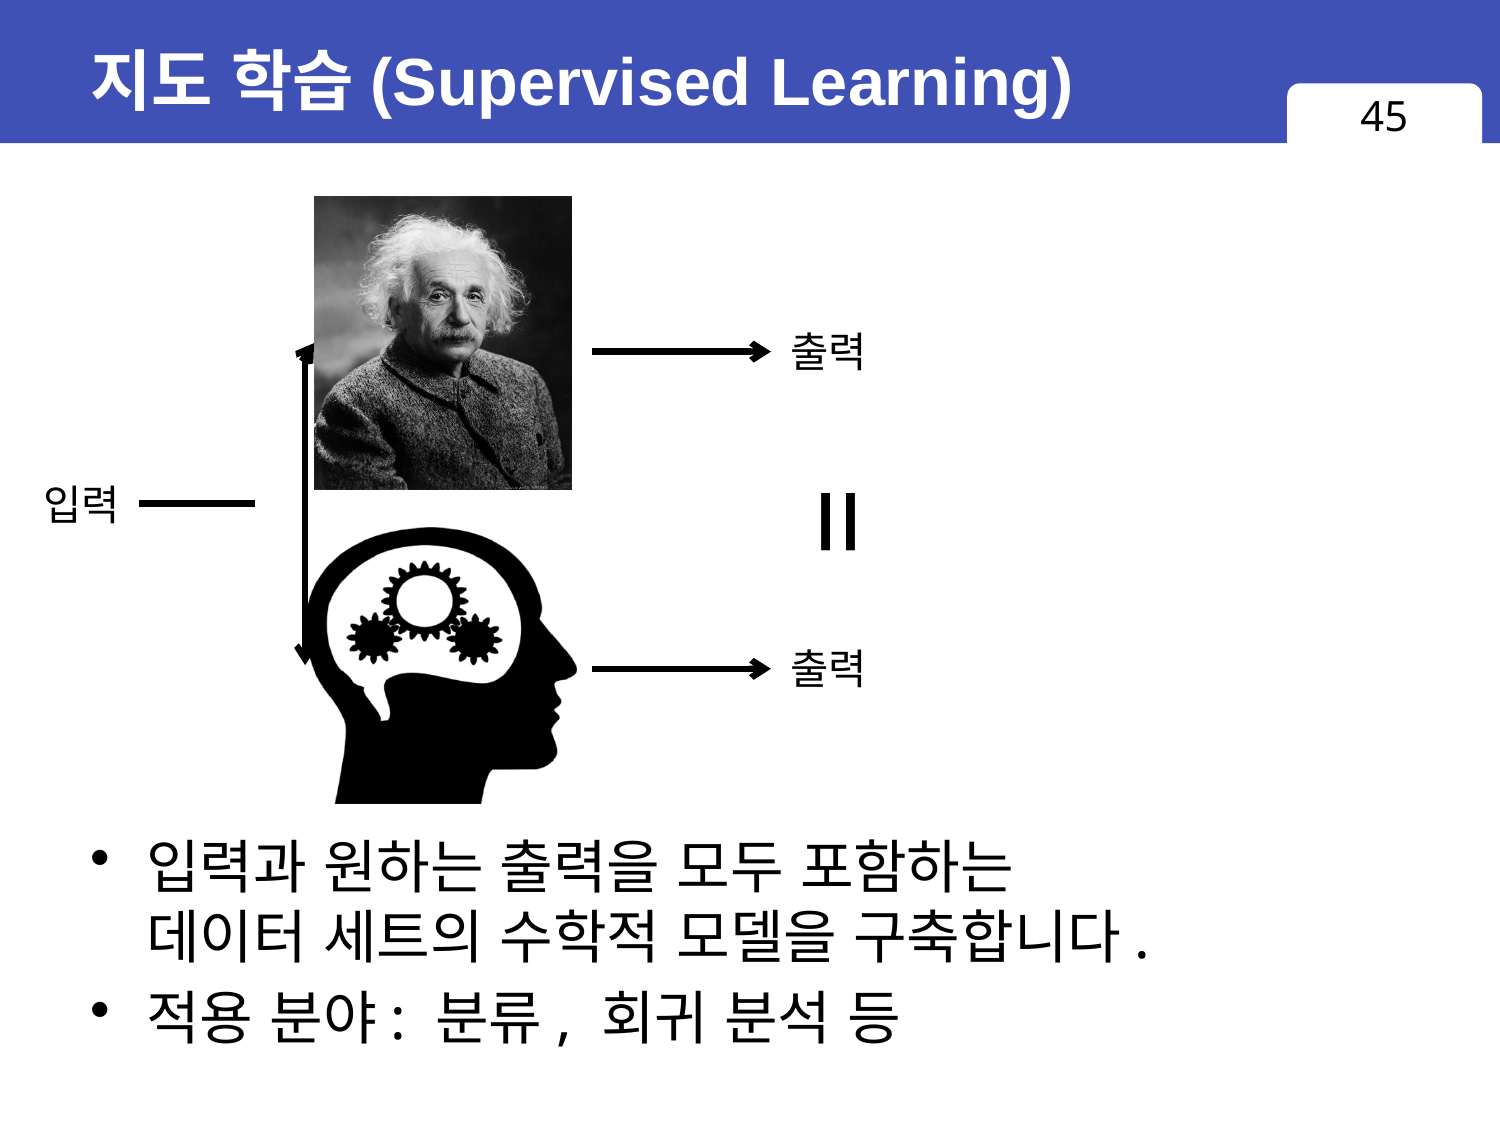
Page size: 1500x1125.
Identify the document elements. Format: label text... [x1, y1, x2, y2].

list 입력과 원하는 출력을 모두 포함하는 데이터 세트의 수학적 모델을 구축합니다. 적용 분야: 분류, 회귀 분석 등 [74, 822, 1483, 1024]
picture [304, 526, 577, 804]
text_box 출력 [775, 318, 883, 384]
title 지도 학습(Supervised Learning) [74, 16, 1426, 141]
text_box 입력 [28, 471, 136, 537]
picture [313, 195, 572, 491]
text_box 출력 [775, 636, 883, 701]
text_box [304, 342, 315, 666]
slide_number 45 [1286, 81, 1483, 161]
text_box = [745, 471, 928, 575]
